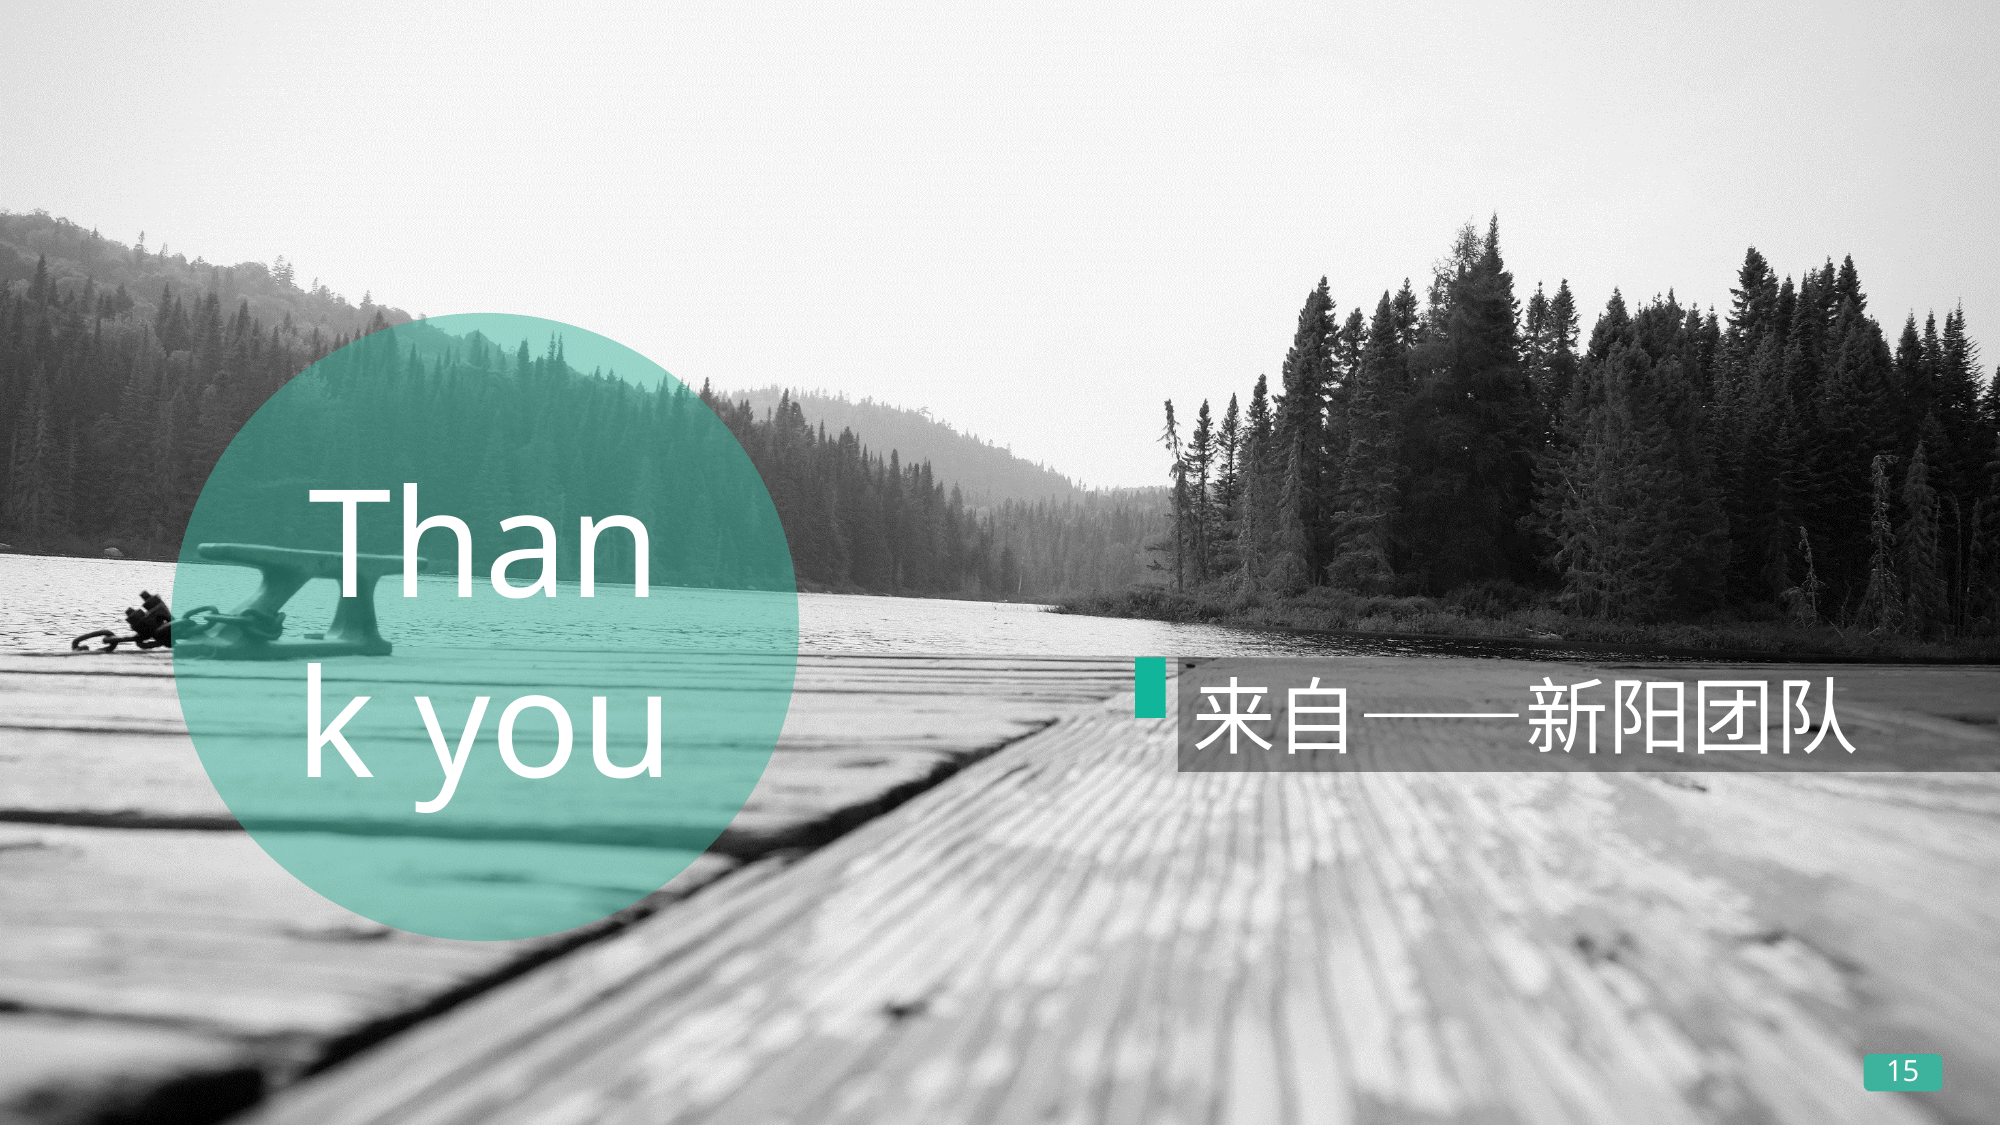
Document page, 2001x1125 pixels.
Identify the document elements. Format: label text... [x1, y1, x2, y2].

text_box [1134, 656, 1167, 719]
text_box 来自——新阳团队 [1177, 657, 2000, 772]
slide_number 15 [1677, 1042, 2000, 1103]
text_box Thank you [169, 311, 800, 943]
picture [0, 0, 2000, 1125]
